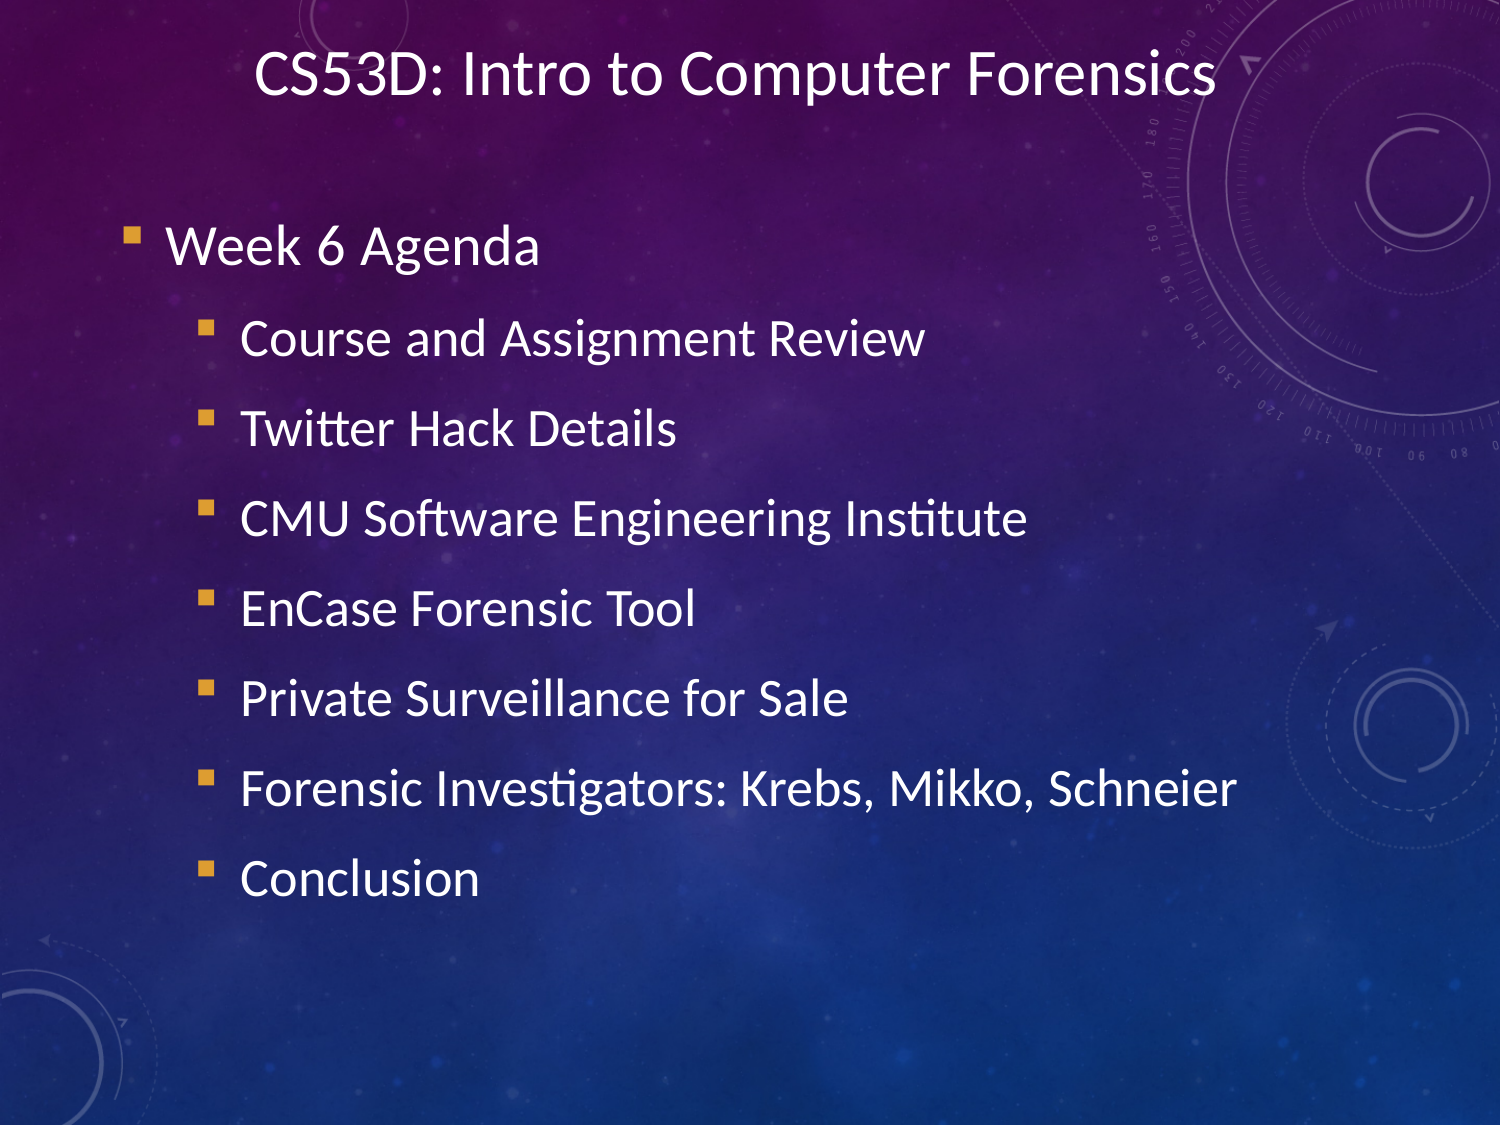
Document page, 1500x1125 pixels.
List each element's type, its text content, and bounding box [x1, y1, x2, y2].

text_box CS53D: Intro to Computer Forensics [106, 3, 1367, 116]
text_box Week 6 Agenda Course and Assignment Review Twitter Hack Details CMU Software Engineering Institute EnCase Forensic Tool Private Surveillance for Sale Forensic Investigators: Krebs, Mikko, Schneier Conclusion [103, 199, 1427, 1025]
picture [0, 0, 1500, 1125]
